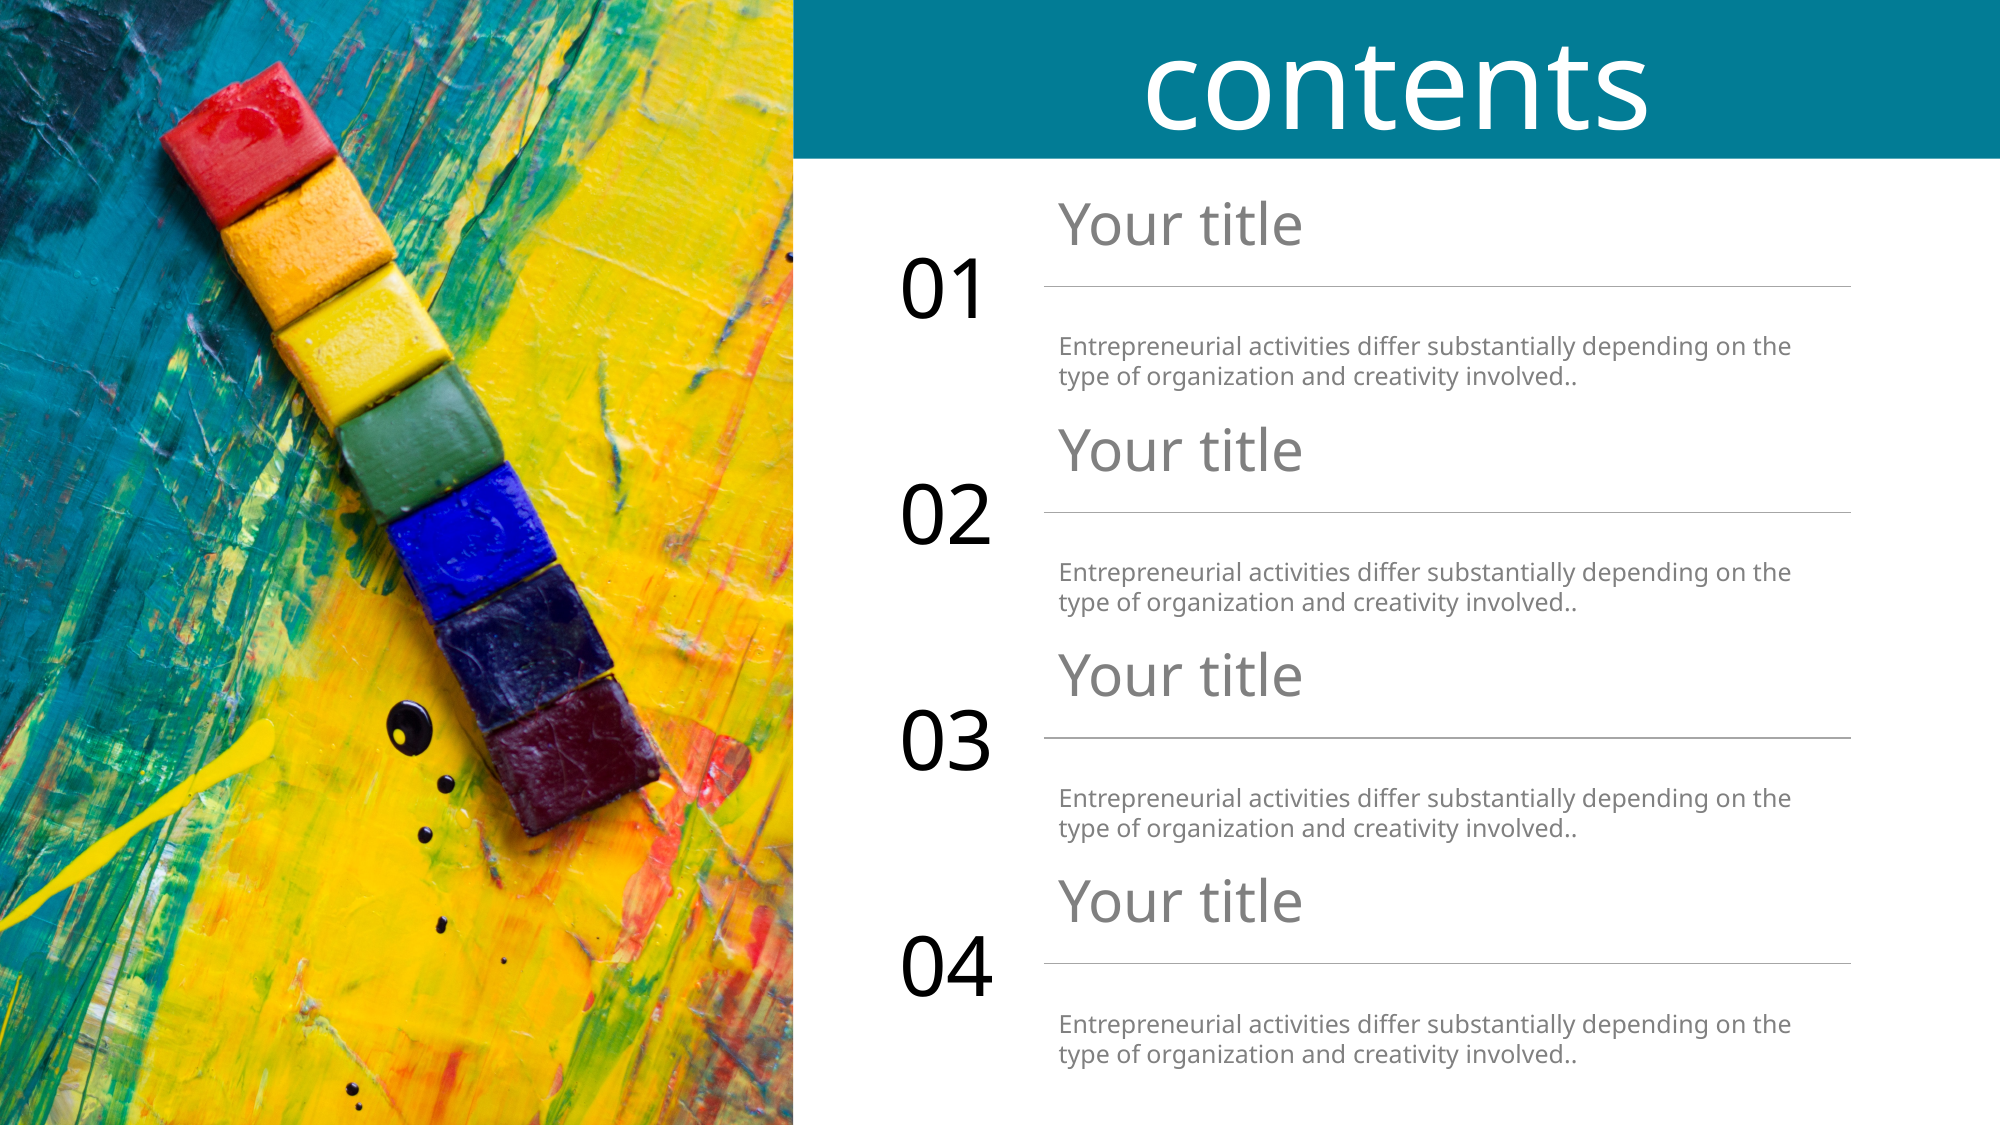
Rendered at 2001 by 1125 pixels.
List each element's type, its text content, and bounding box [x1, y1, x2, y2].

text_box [875, 631, 1851, 851]
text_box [875, 857, 1851, 1077]
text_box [875, 405, 1851, 625]
text_box [0, 0, 794, 1125]
text_box contents [792, 0, 2000, 160]
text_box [875, 179, 1851, 400]
